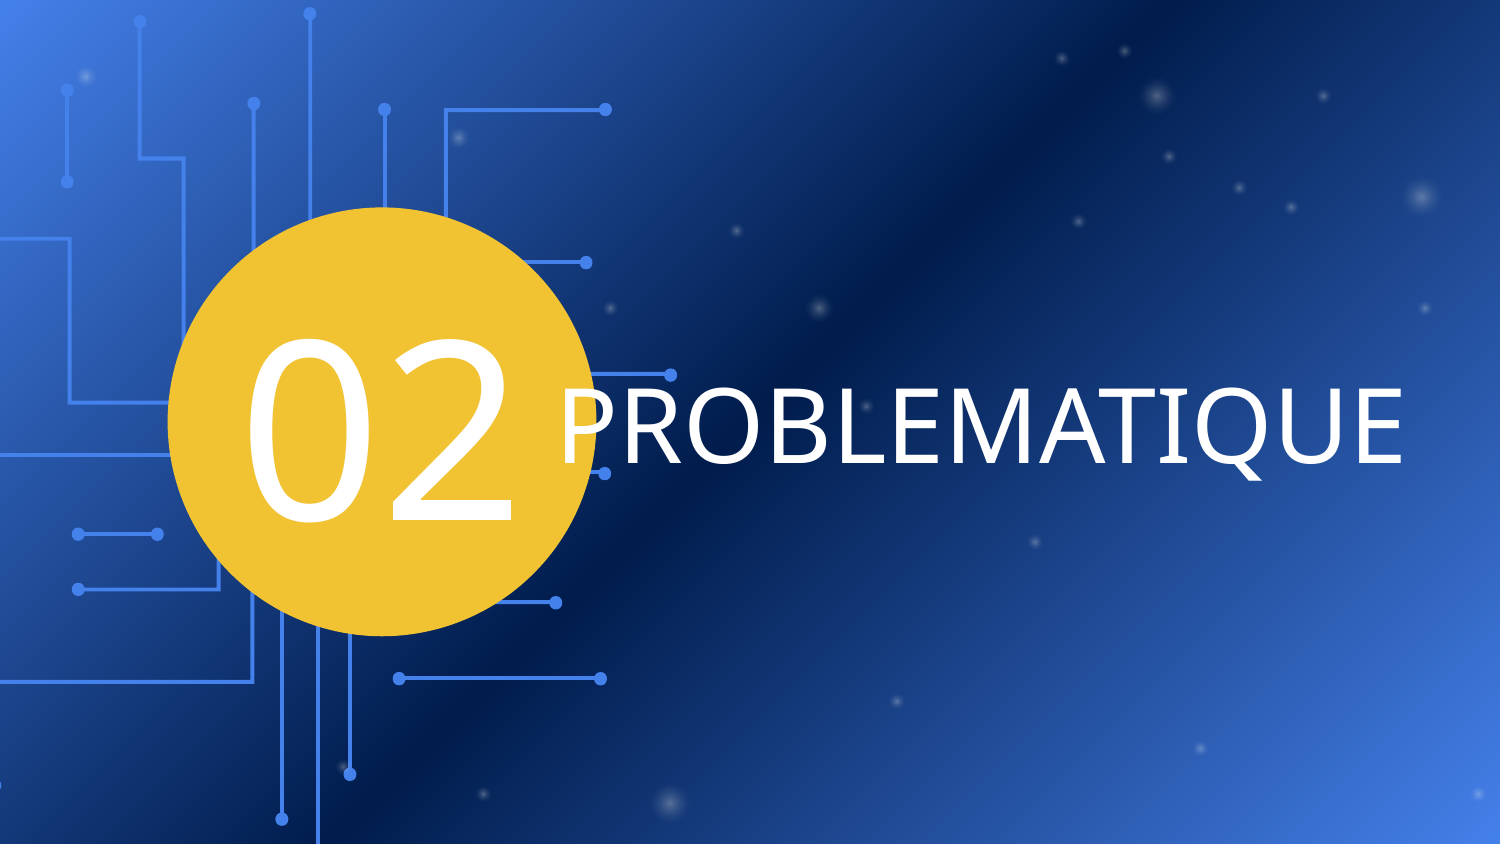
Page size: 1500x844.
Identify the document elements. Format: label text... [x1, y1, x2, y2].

title 02 [131, 286, 633, 555]
text_box [216, 207, 540, 286]
text_box [213, 555, 540, 637]
title PROBLEMATIQUE [540, 254, 1500, 590]
